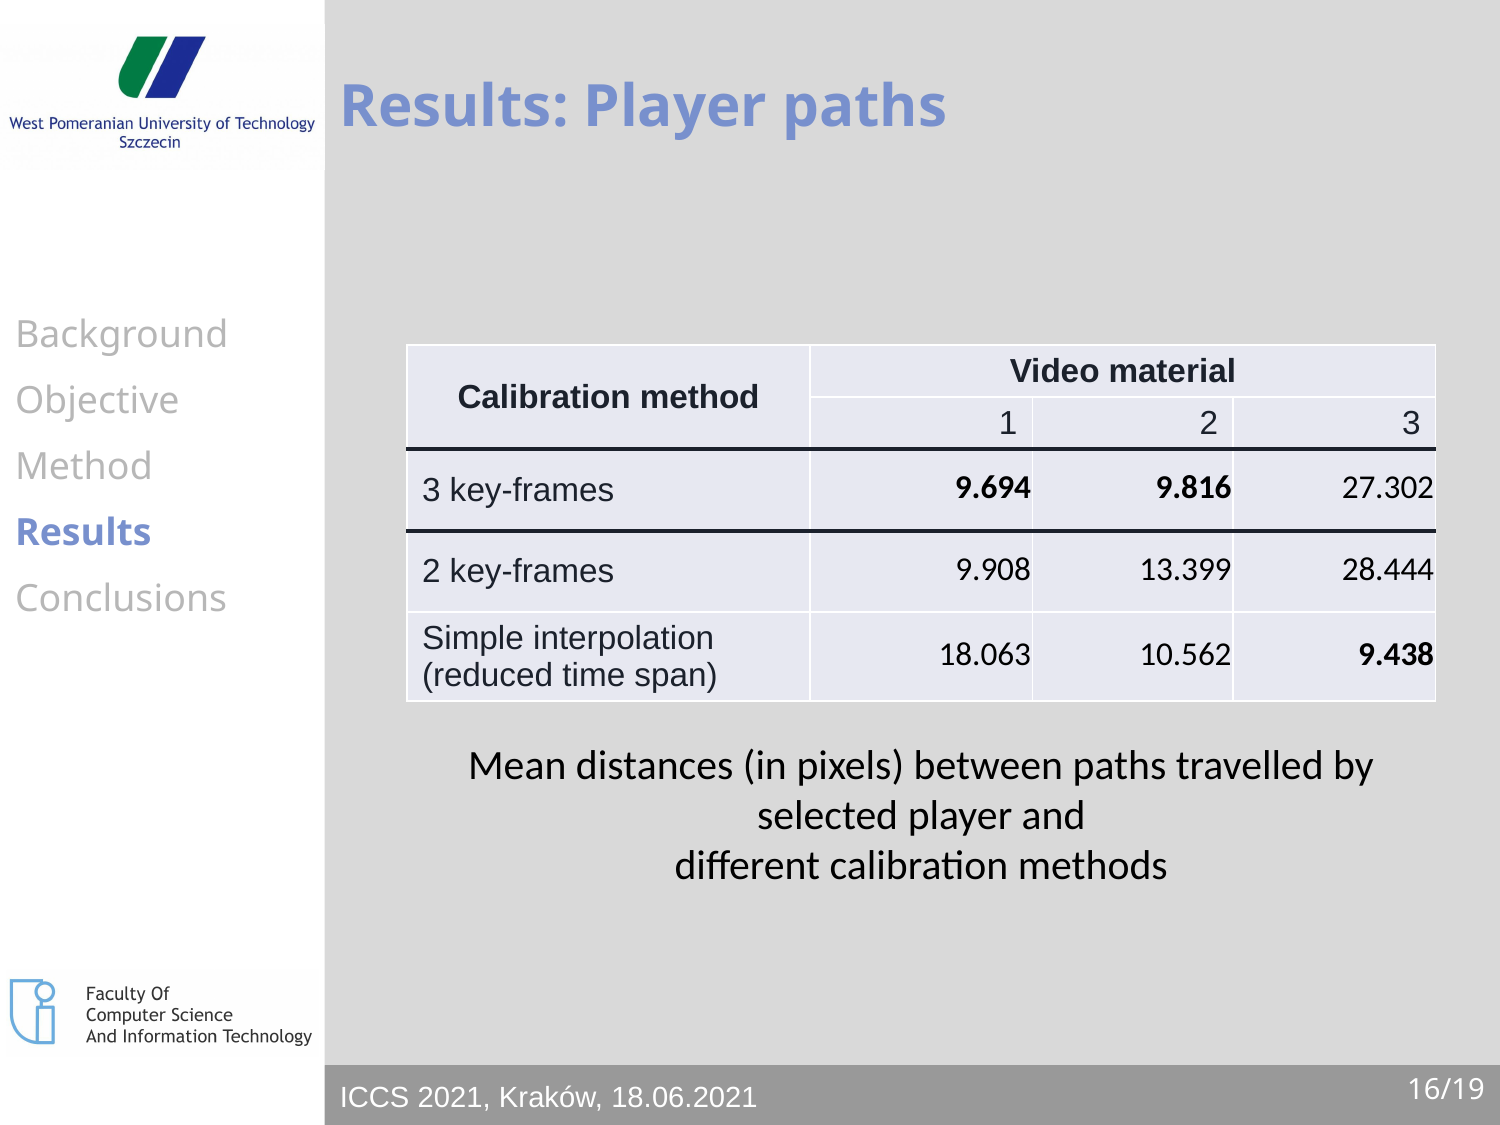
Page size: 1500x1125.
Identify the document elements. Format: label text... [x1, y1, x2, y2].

picture [0, 24, 324, 170]
table_cell 2 key-frames [408, 533, 809, 611]
table_header Video material [811, 346, 1435, 396]
table_cell 10.562 [1033, 613, 1232, 700]
table_cell 1 [811, 398, 1032, 447]
text_box Mean distances (in pixels) between paths travelled by selected player and different calibration methods [407, 730, 1436, 896]
table_cell 13.399 [1033, 533, 1232, 611]
table_cell 3 key-frames [408, 451, 809, 529]
table_cell 9.816 [1033, 451, 1232, 529]
table_cell 2 [1033, 398, 1232, 447]
table_cell 28.444 [1234, 533, 1435, 611]
table_cell 9.694 [811, 451, 1032, 529]
subtitle Background Objective Method Results Conclusions [0, 295, 325, 880]
table_header Calibration method [408, 346, 809, 447]
title Results: Player paths [324, 0, 1500, 207]
slide_number 16/19 [1342, 1047, 1500, 1125]
table_cell 9.908 [811, 533, 1032, 611]
table_cell Simple interpolation (reduced time span) [408, 613, 809, 700]
table_cell 18.063 [811, 613, 1032, 700]
table_cell 3 [1234, 398, 1435, 447]
picture [6, 969, 319, 1057]
table_cell 27.302 [1234, 451, 1435, 529]
table_cell 9.438 [1234, 613, 1435, 700]
